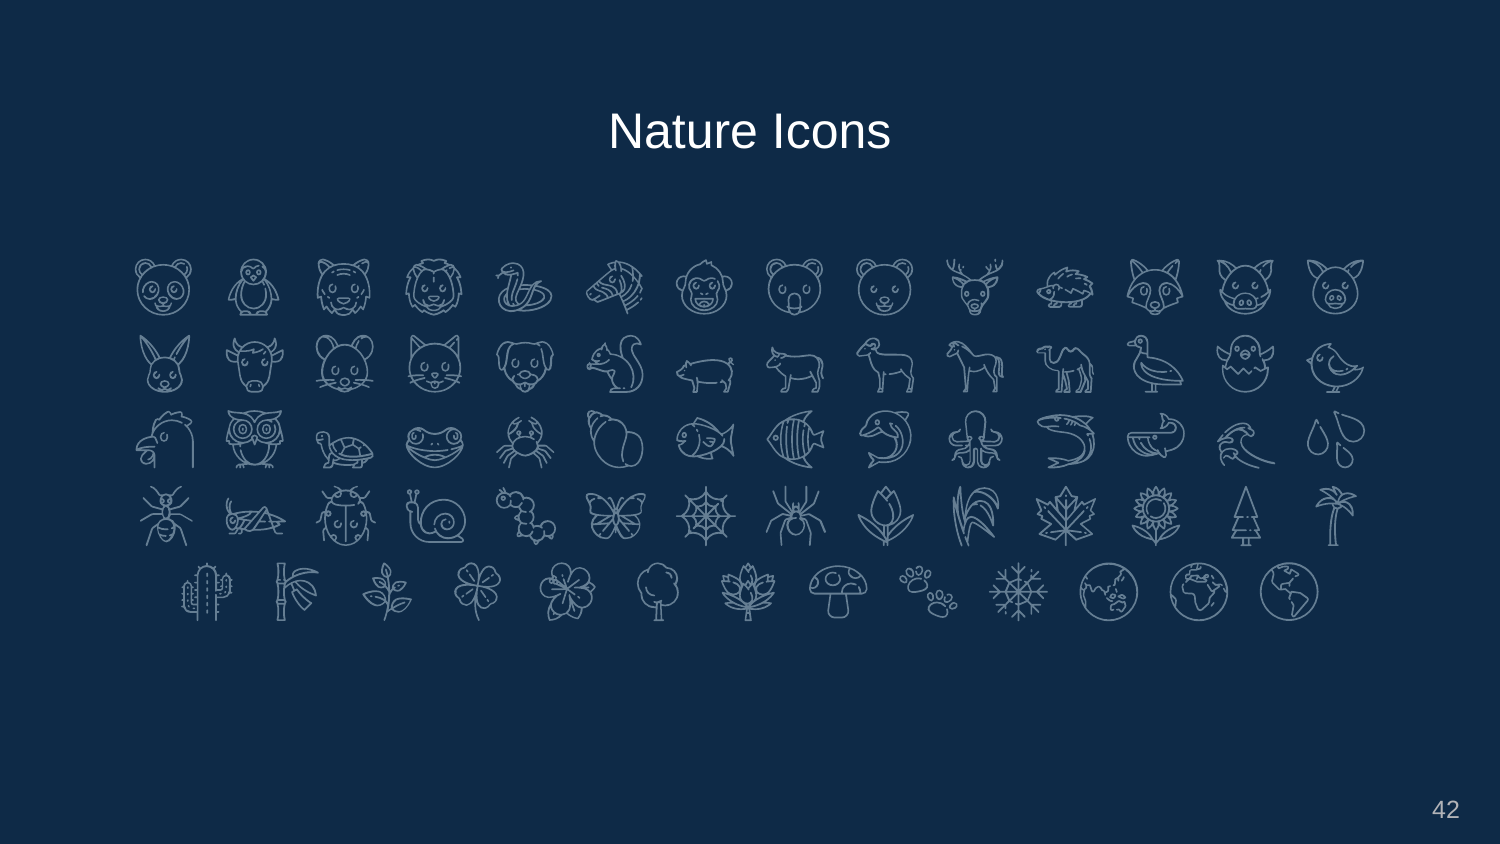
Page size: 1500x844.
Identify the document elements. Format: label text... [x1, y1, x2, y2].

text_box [1306, 259, 1365, 315]
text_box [675, 416, 735, 460]
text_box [405, 426, 465, 469]
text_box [1305, 342, 1365, 394]
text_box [898, 565, 959, 619]
text_box [585, 492, 646, 540]
slide_number 42 [1137, 785, 1475, 831]
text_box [495, 261, 553, 313]
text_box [1126, 412, 1186, 459]
title Nature Icons [117, 83, 1383, 163]
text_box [1131, 485, 1181, 547]
text_box [721, 562, 776, 622]
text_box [539, 562, 597, 622]
text_box [1315, 485, 1357, 546]
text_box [405, 258, 463, 316]
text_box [766, 410, 825, 469]
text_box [1126, 334, 1185, 393]
text_box [1217, 422, 1276, 469]
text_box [225, 409, 284, 469]
text_box [587, 410, 644, 469]
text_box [1126, 258, 1184, 316]
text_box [224, 337, 285, 393]
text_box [1035, 345, 1095, 394]
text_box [225, 497, 287, 535]
text_box [952, 485, 1000, 547]
text_box [948, 410, 1003, 469]
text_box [180, 562, 233, 622]
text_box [1230, 485, 1262, 547]
text_box [140, 485, 193, 547]
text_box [1036, 266, 1094, 309]
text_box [945, 340, 1005, 393]
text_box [1214, 334, 1276, 393]
text_box [765, 485, 827, 546]
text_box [453, 562, 502, 622]
text_box [675, 485, 737, 547]
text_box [855, 337, 915, 393]
text_box [275, 562, 319, 621]
text_box [496, 416, 555, 469]
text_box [765, 258, 824, 316]
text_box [1216, 259, 1275, 315]
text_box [945, 258, 1004, 316]
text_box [1079, 562, 1139, 622]
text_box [315, 334, 375, 393]
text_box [1035, 485, 1097, 547]
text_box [227, 258, 280, 316]
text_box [675, 357, 735, 394]
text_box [407, 334, 463, 393]
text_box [495, 486, 557, 546]
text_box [362, 562, 413, 622]
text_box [808, 565, 868, 619]
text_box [765, 346, 825, 393]
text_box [1169, 562, 1229, 622]
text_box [315, 485, 377, 547]
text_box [585, 259, 644, 315]
text_box [1036, 414, 1095, 469]
text_box [1259, 562, 1319, 621]
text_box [316, 258, 372, 316]
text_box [135, 410, 194, 469]
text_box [134, 258, 193, 316]
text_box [405, 488, 467, 544]
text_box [495, 340, 555, 393]
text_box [858, 409, 913, 469]
text_box [857, 485, 914, 547]
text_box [586, 334, 644, 394]
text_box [1306, 410, 1366, 469]
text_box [315, 430, 375, 469]
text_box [636, 562, 680, 622]
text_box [675, 259, 734, 315]
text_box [855, 258, 914, 316]
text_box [139, 334, 191, 393]
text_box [988, 562, 1049, 622]
